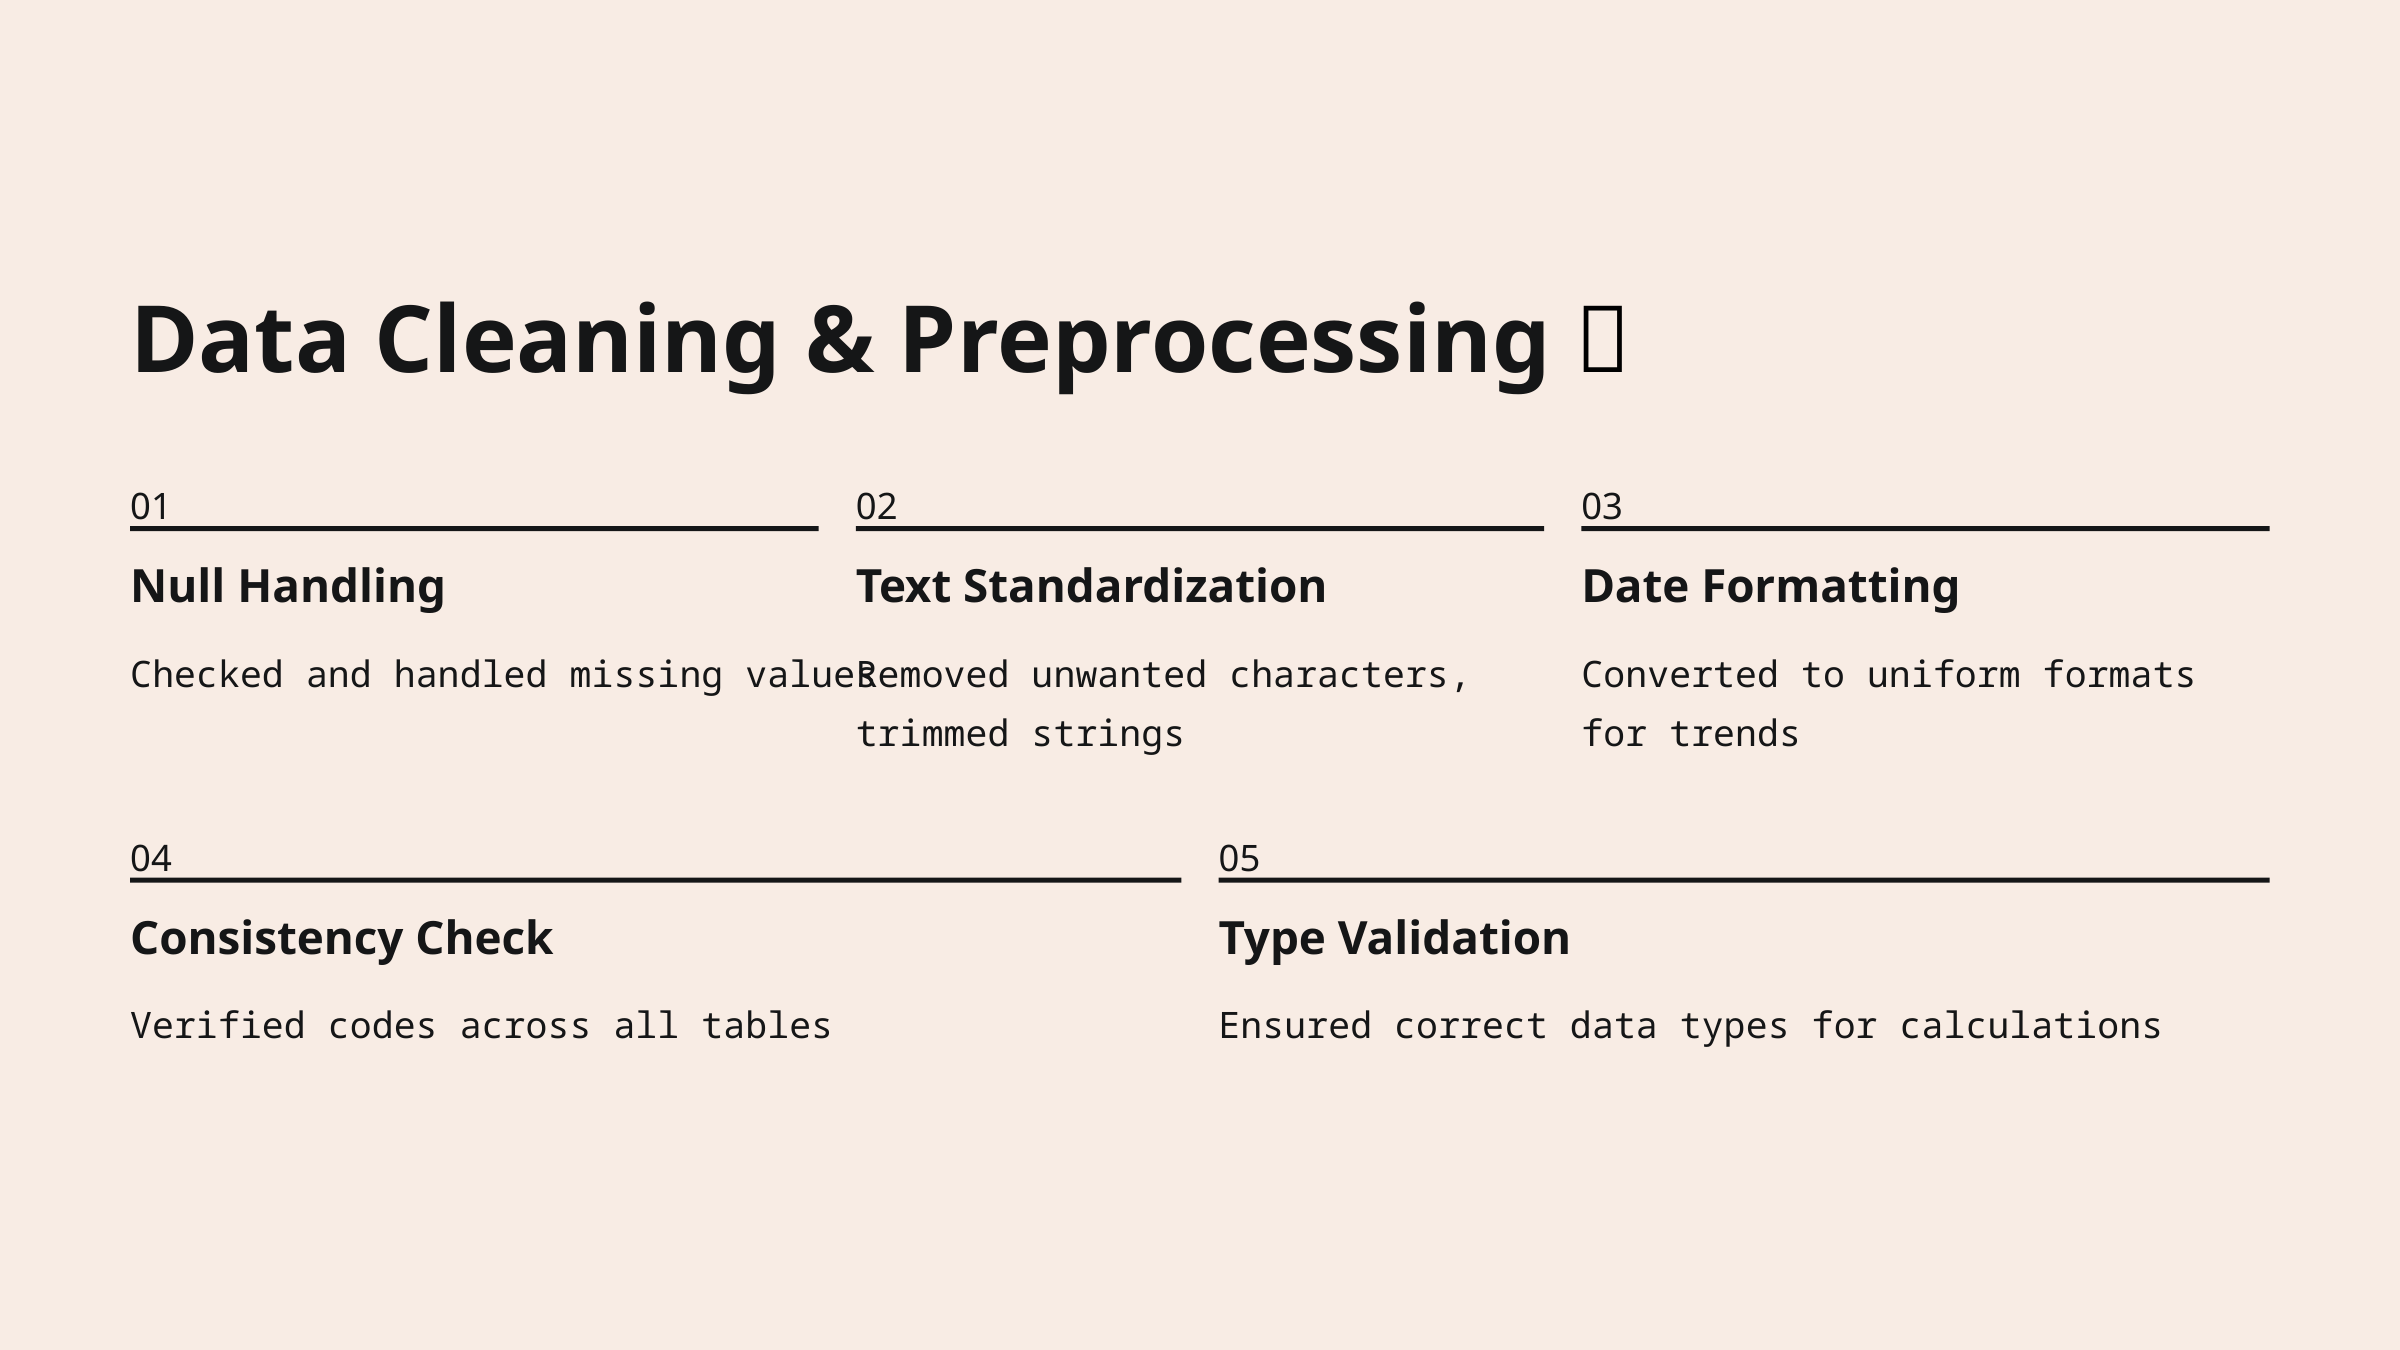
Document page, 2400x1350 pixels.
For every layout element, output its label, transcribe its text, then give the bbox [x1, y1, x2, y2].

text_box [130, 526, 819, 532]
text_box [130, 877, 1182, 883]
text_box Null Handling [130, 554, 596, 613]
text_box 04 [130, 819, 168, 866]
text_box Converted to uniform formats for trends [1581, 635, 2270, 755]
text_box Removed unwanted characters, trimmed strings [855, 635, 1545, 755]
text_box 05 [1218, 819, 1256, 866]
text_box Checked and handled missing values [130, 635, 819, 695]
text_box 02 [855, 467, 893, 515]
text_box 03 [1581, 467, 1619, 515]
text_box Verified codes across all tables [130, 986, 1182, 1047]
text_box 01 [130, 467, 168, 515]
text_box [1581, 526, 2270, 532]
text_box Consistency Check [130, 906, 612, 965]
text_box [1218, 877, 2270, 883]
text_box [855, 526, 1545, 532]
text_box Date Formatting [1581, 554, 2047, 613]
text_box Data Cleaning & Preprocessing 🔧 [130, 275, 1840, 394]
text_box Ensured correct data types for calculations [1218, 986, 2270, 1047]
text_box Text Standardization [855, 554, 1381, 613]
text_box Type Validation [1218, 906, 1684, 965]
